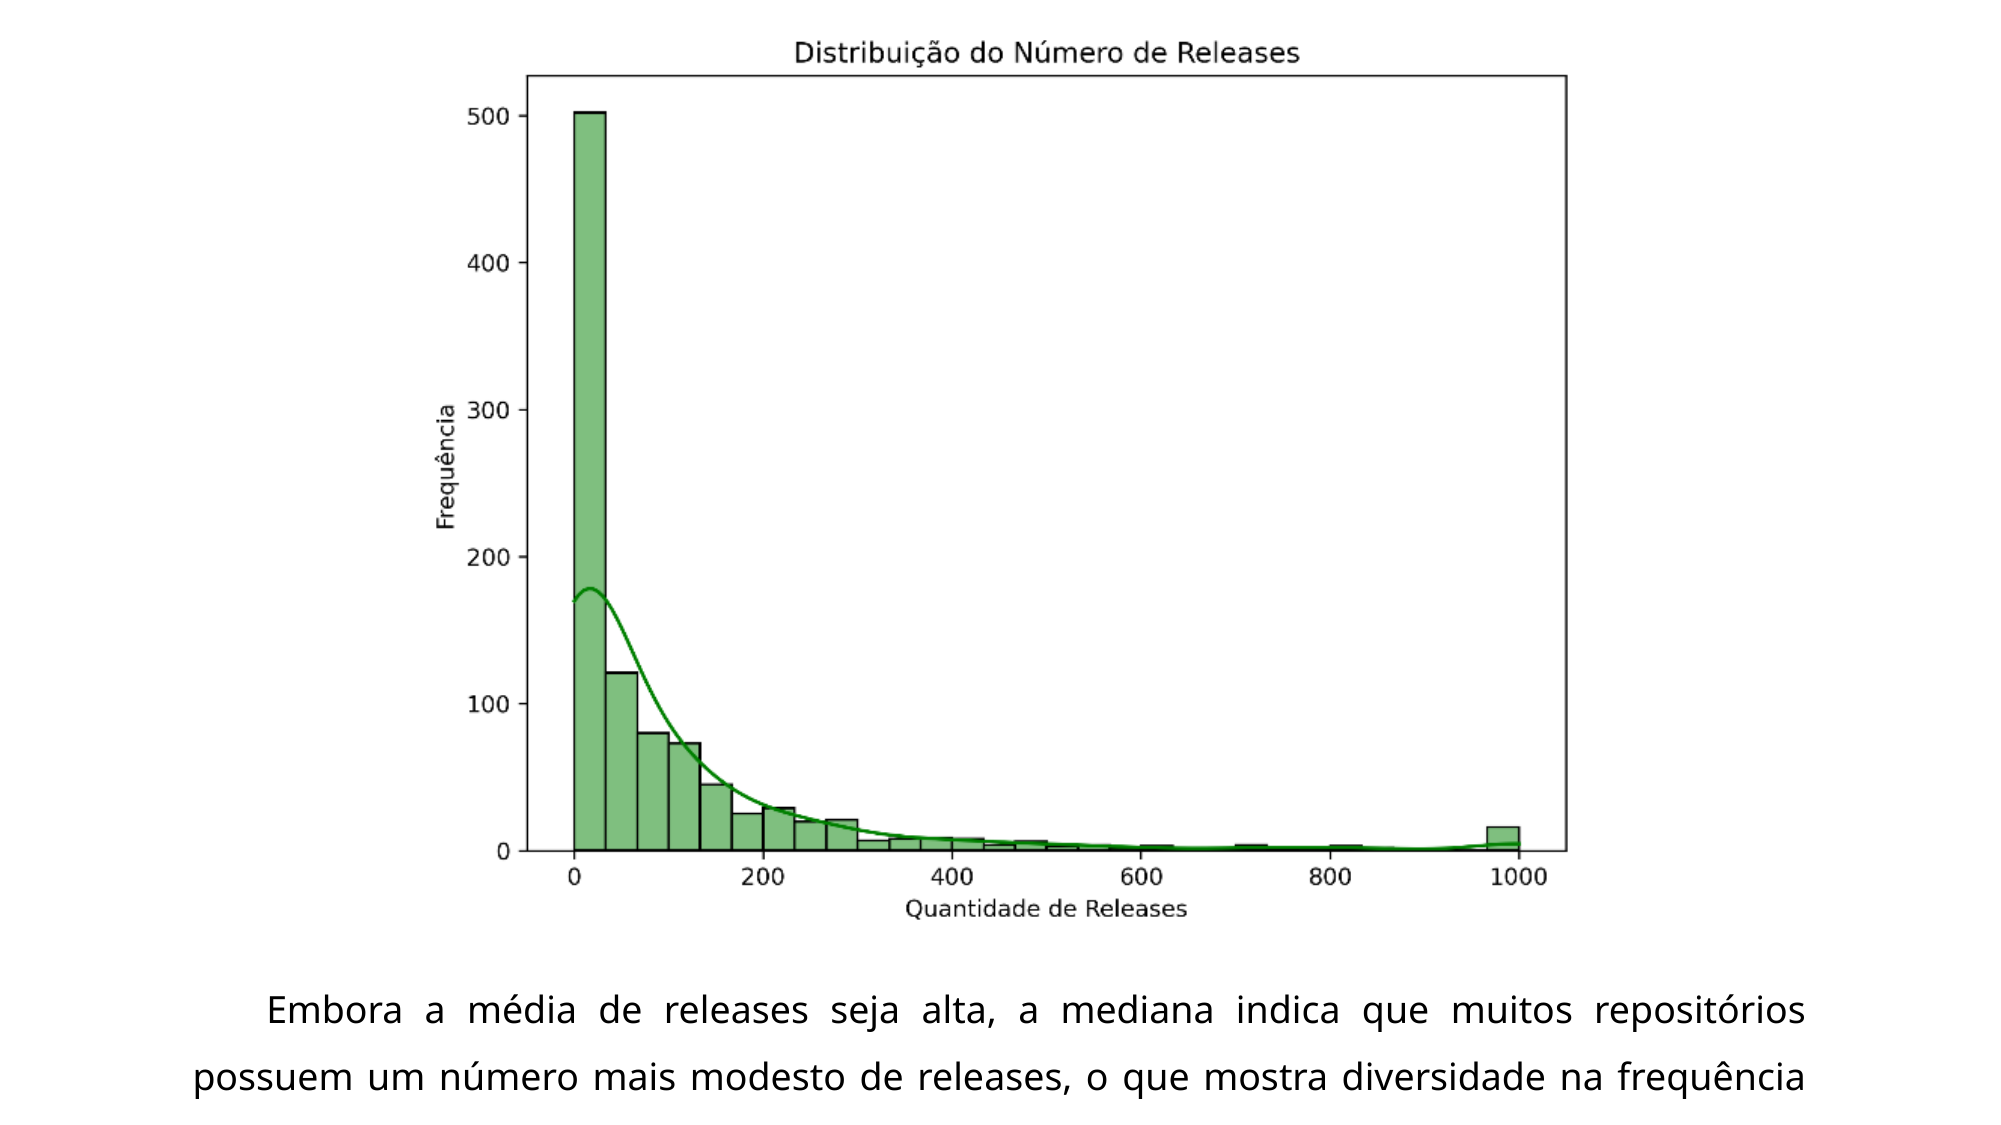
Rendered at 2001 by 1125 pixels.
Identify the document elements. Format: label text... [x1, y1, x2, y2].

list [417, 23, 1583, 939]
text_box Embora a média de releases seja alta, a mediana indica que muitos repositórios possuem um número mais modesto de releases, o que mostra diversidade na frequência de lançamentos. [177, 955, 1823, 1125]
